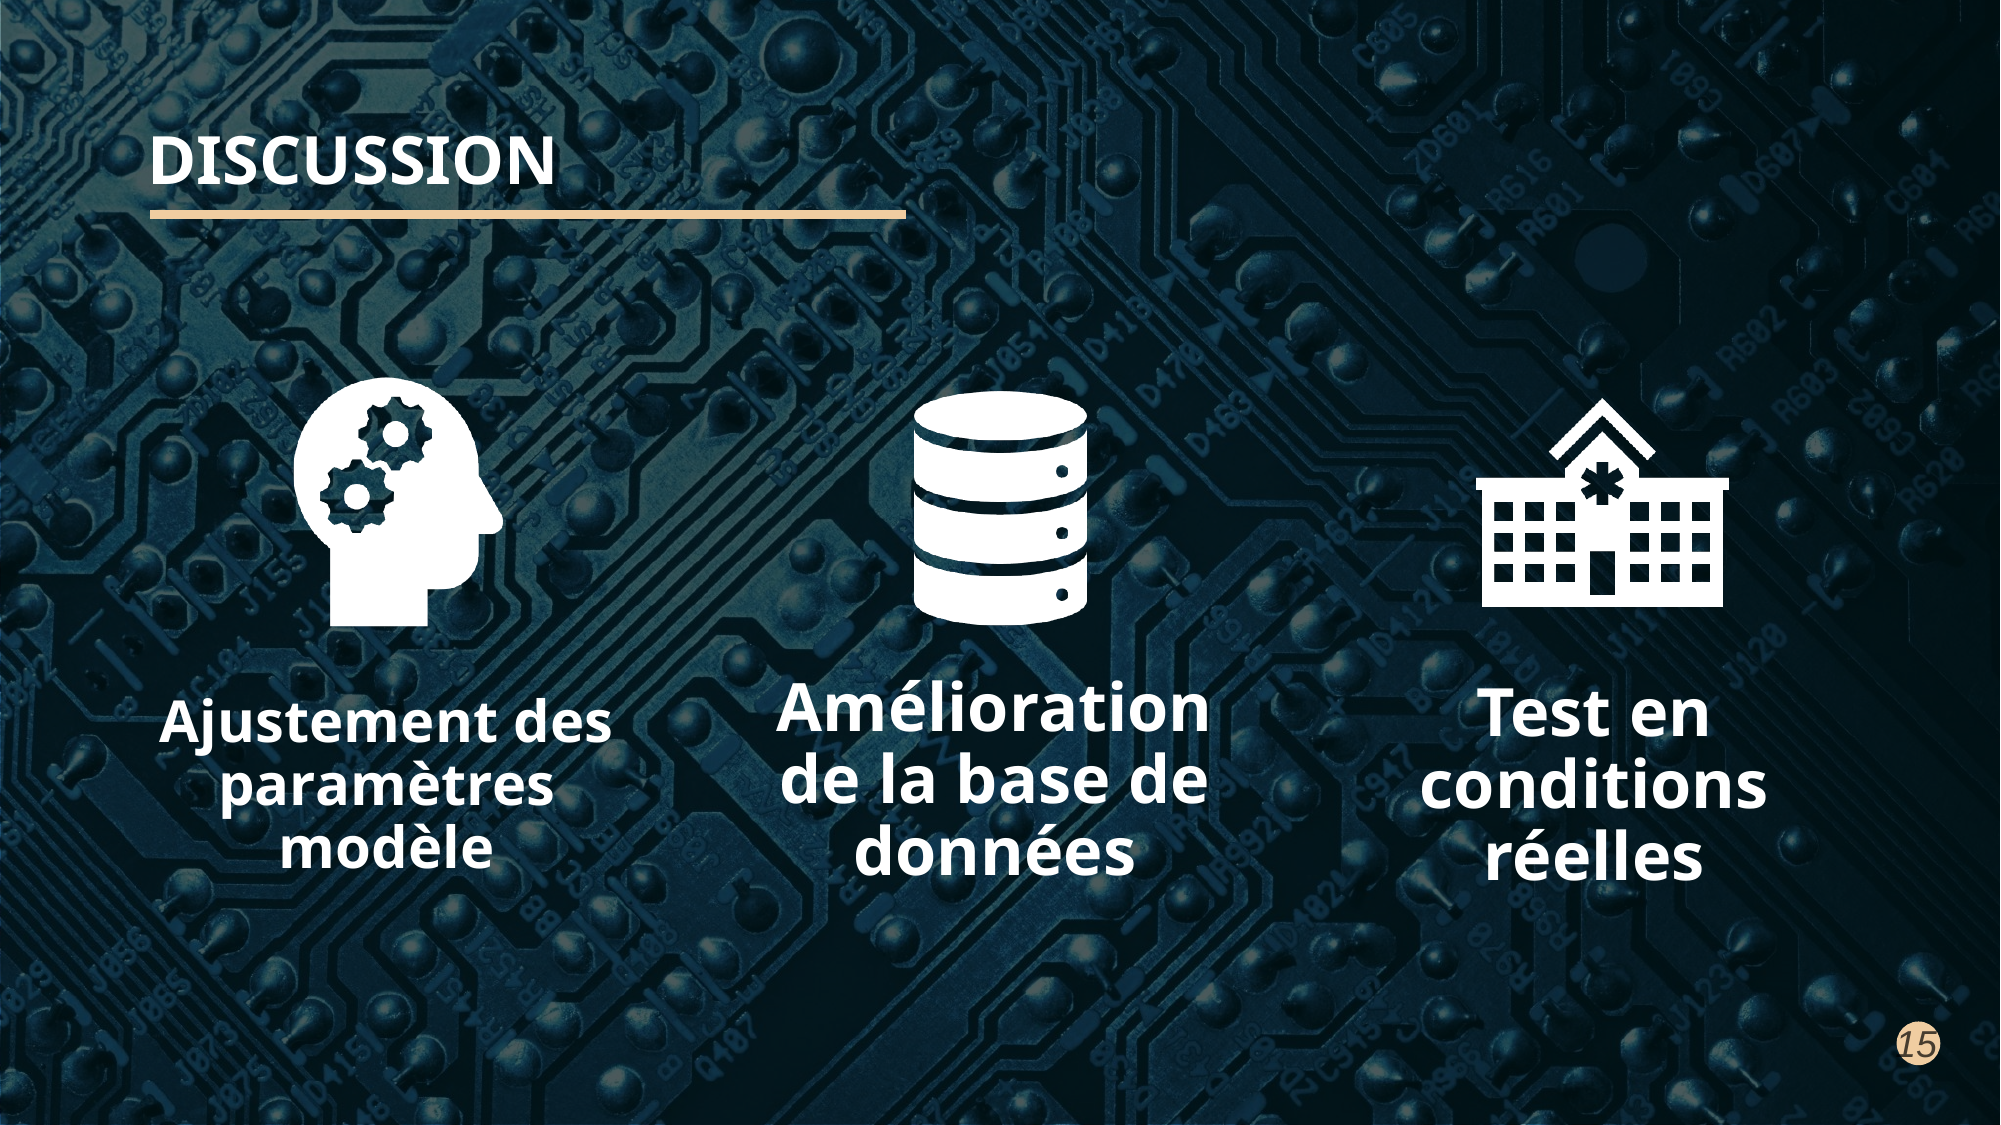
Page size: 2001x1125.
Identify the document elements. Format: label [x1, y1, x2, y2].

picture [250, 360, 546, 656]
list [0, 0, 2000, 1125]
picture [852, 360, 1148, 656]
picture [1454, 360, 1750, 656]
